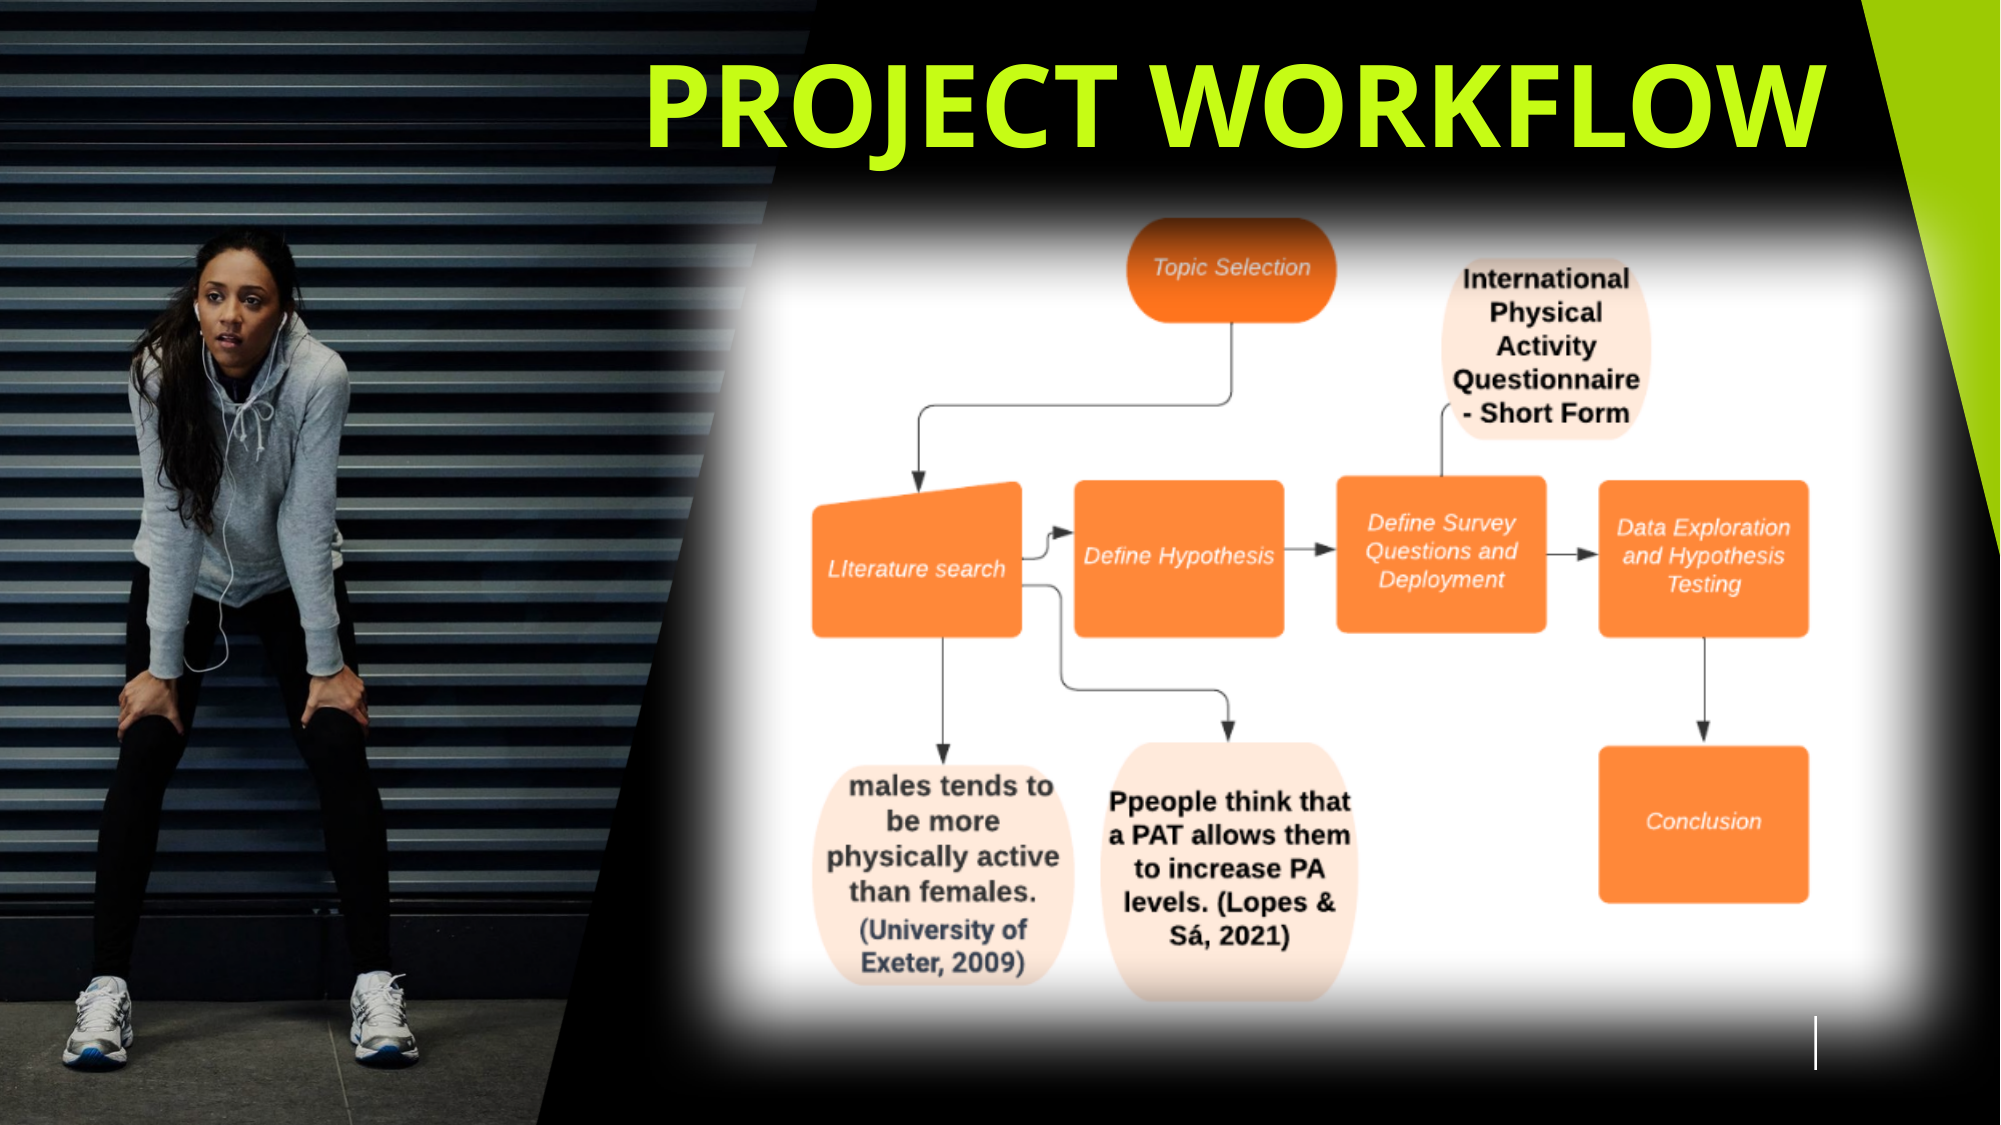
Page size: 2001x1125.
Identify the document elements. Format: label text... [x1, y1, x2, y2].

list Project workflow [818, 48, 1829, 159]
picture [0, 0, 2000, 1125]
